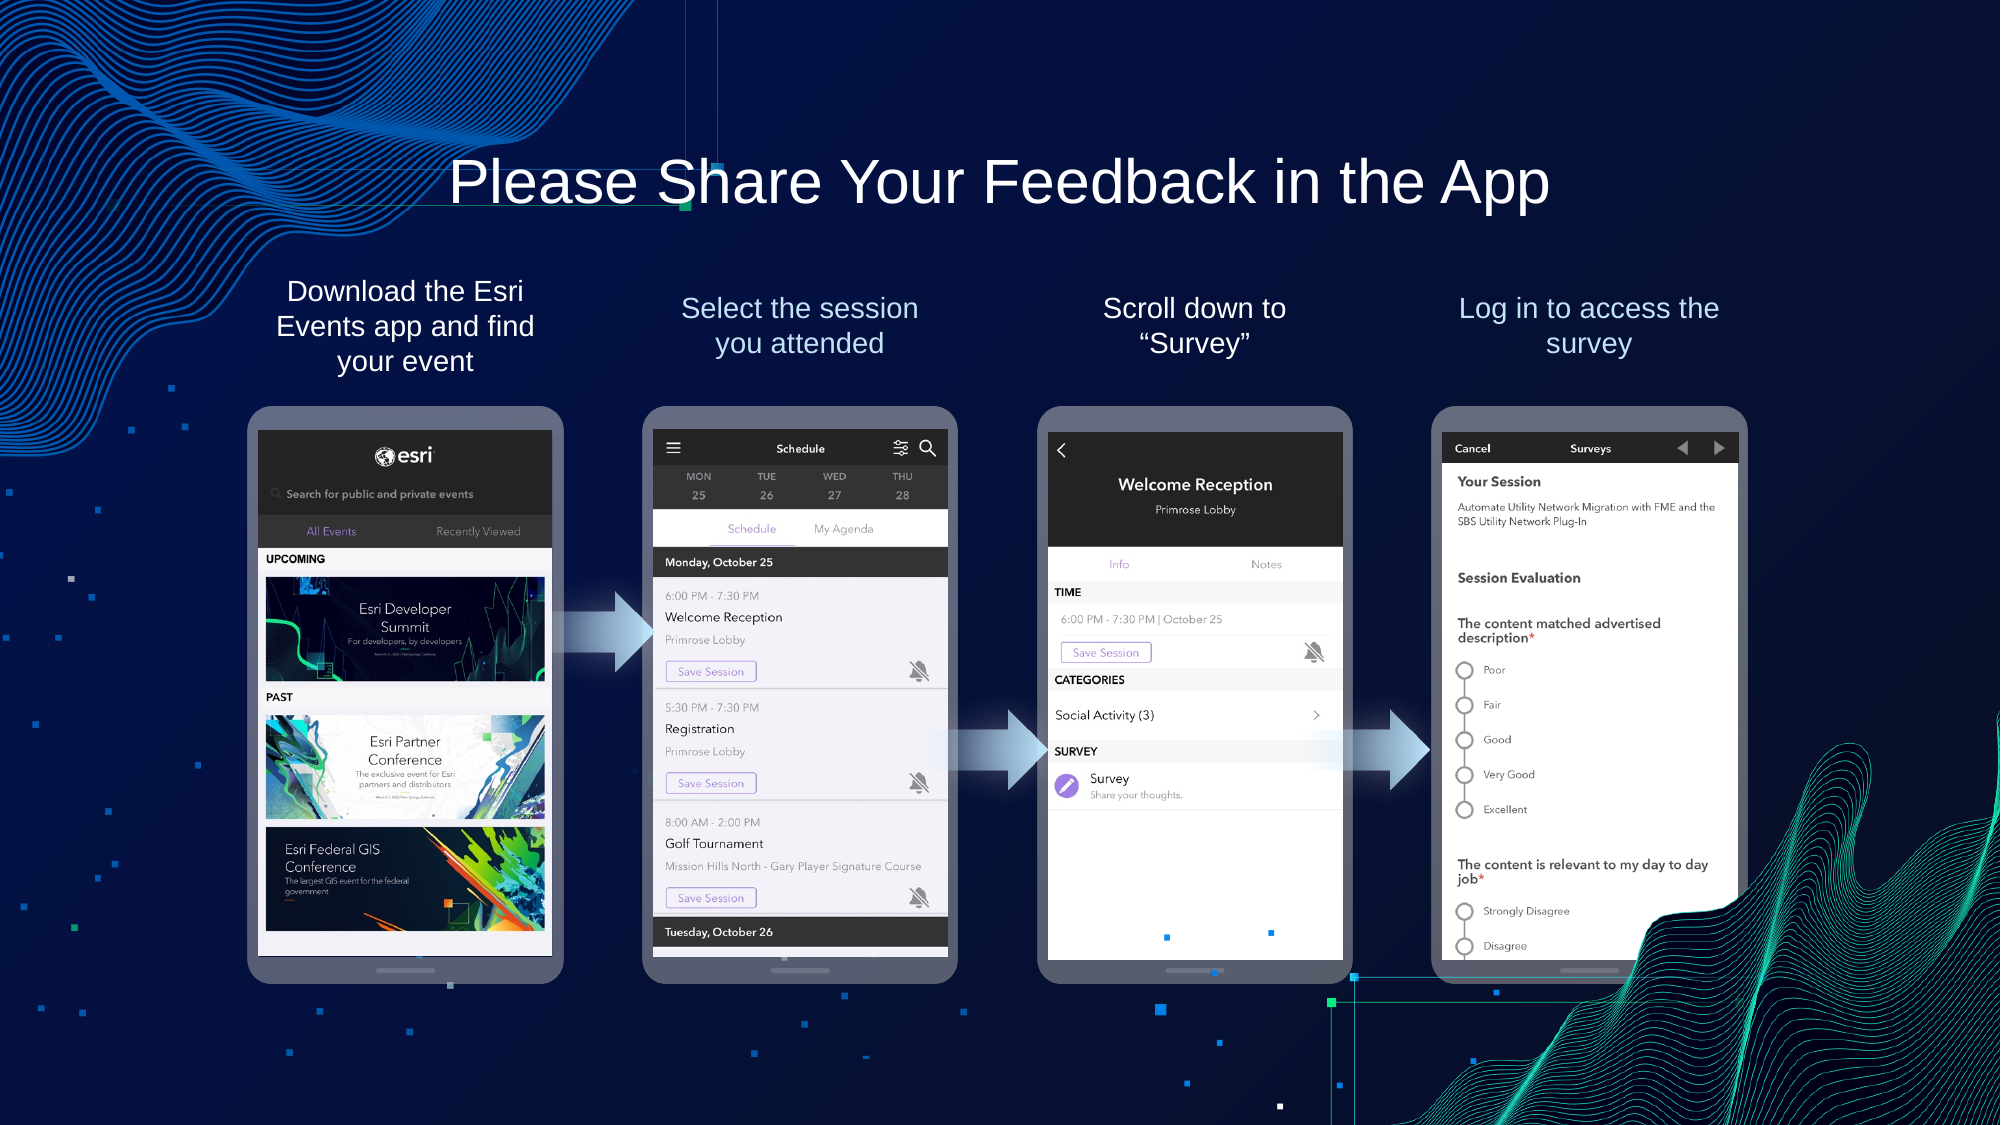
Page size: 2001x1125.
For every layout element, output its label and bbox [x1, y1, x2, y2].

text_box [247, 272, 1141, 984]
text_box [0, 0, 2000, 1125]
picture [1146, 187, 2000, 1125]
